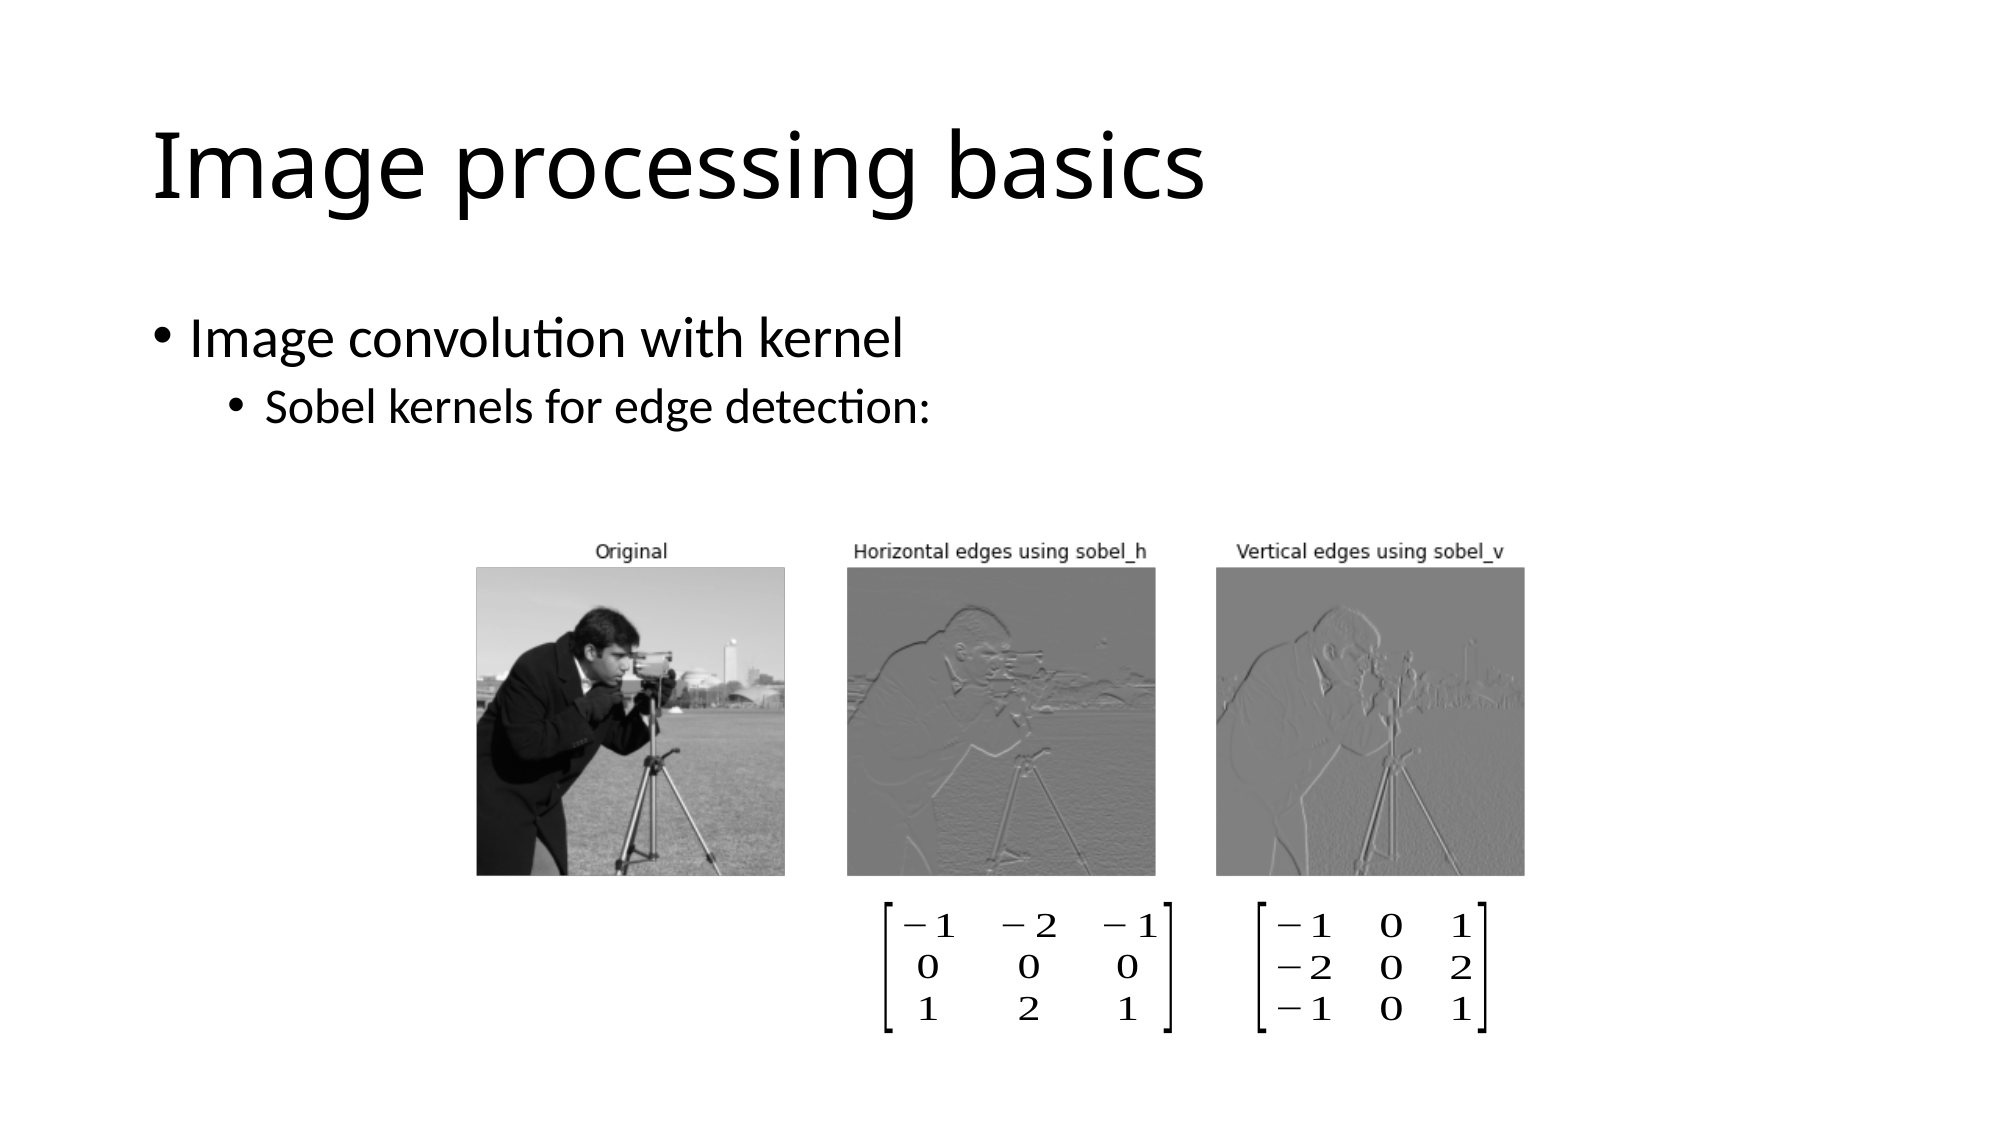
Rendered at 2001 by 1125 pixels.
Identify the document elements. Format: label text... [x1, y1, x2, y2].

list Image convolution with kernel Sobel kernels for edge detection: [137, 299, 1863, 1014]
picture [466, 532, 1534, 887]
title Image processing basics [137, 59, 1863, 278]
